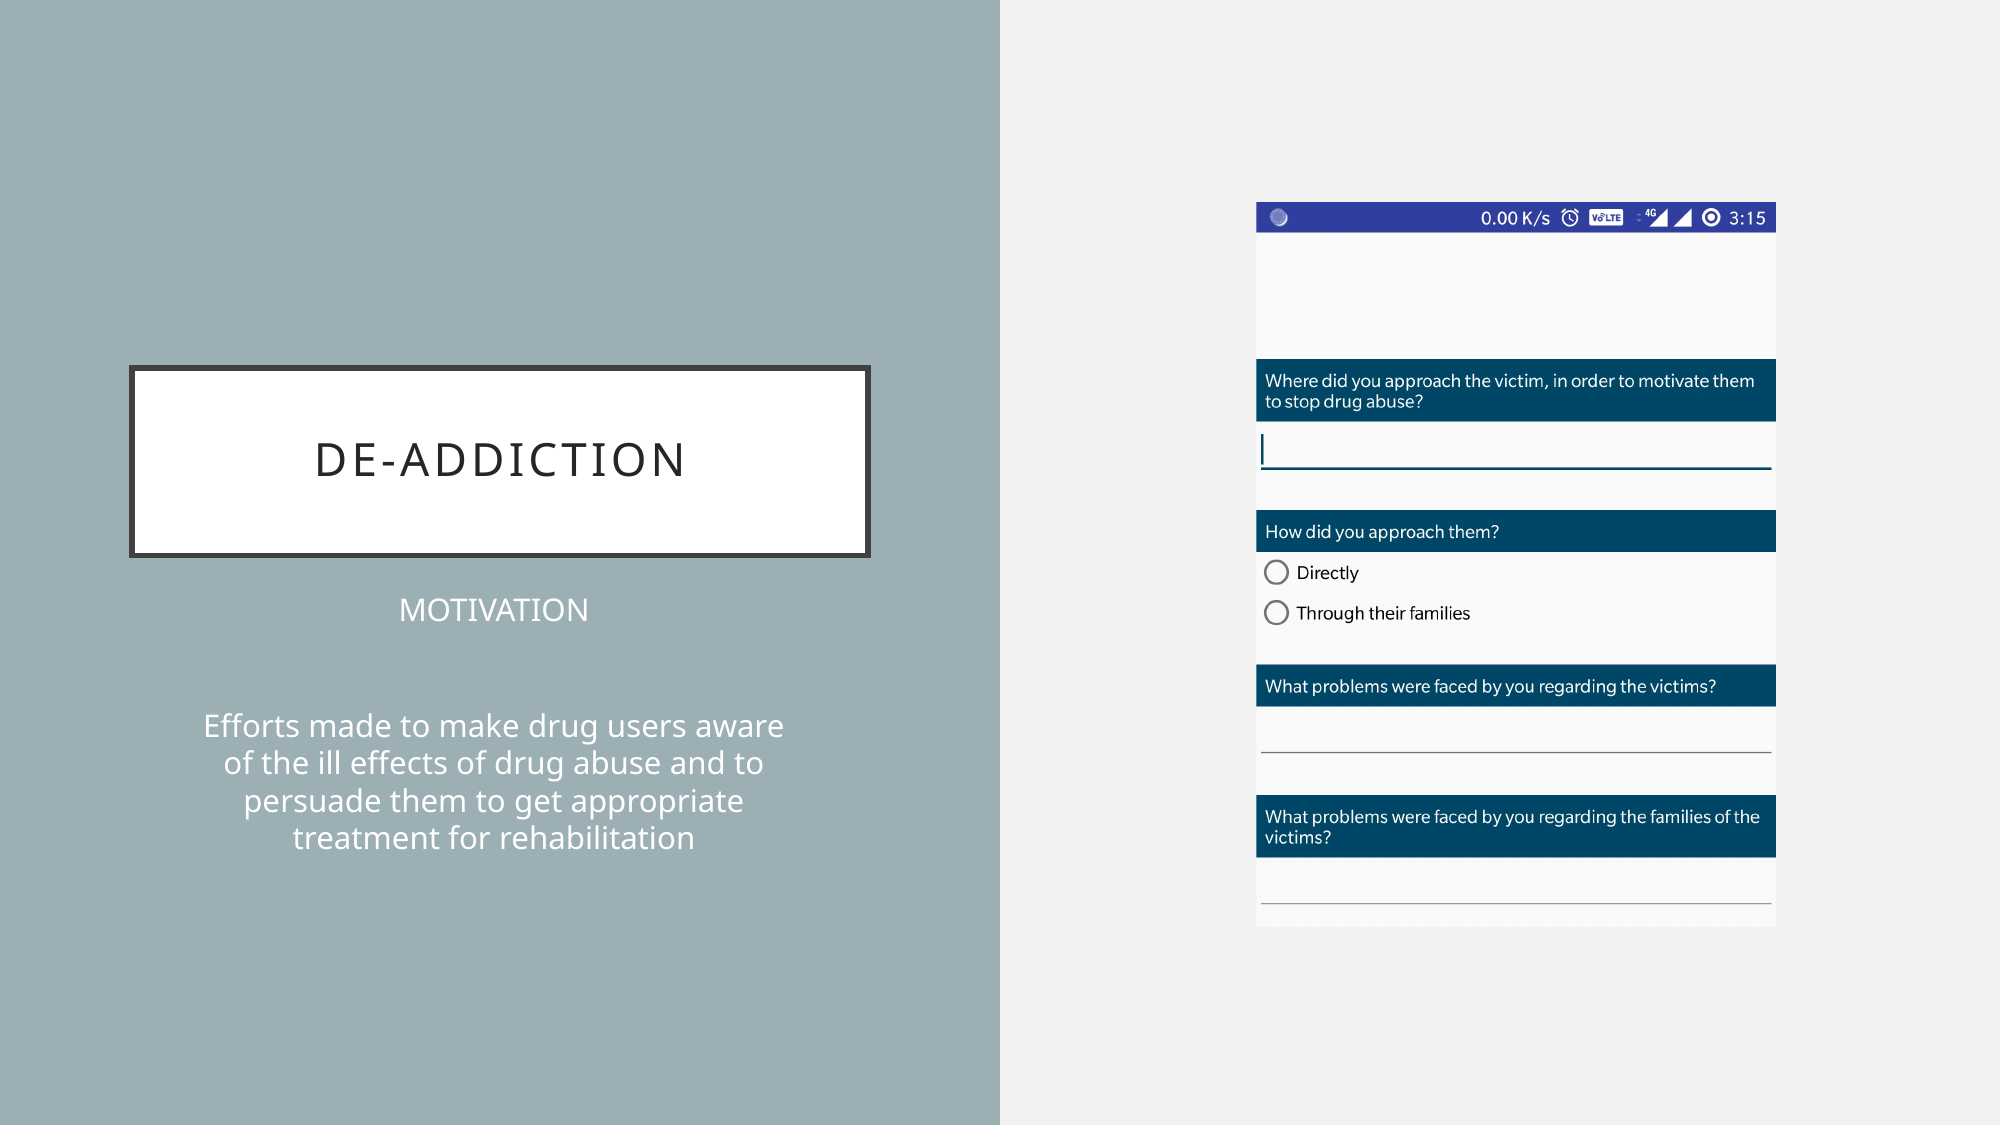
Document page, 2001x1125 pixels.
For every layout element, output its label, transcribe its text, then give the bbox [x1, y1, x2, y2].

picture [1558, 684, 1563, 693]
picture [1397, 684, 1403, 692]
picture [1665, 377, 1670, 385]
picture [1256, 858, 1776, 927]
list MOTIVATION Efforts made to make drug users aware of the ill effects of drug abuse and to persuade them to get appropriate treatment for rehabilitation [183, 582, 806, 943]
picture [1396, 379, 1400, 390]
picture [1256, 422, 1776, 509]
picture [1436, 526, 1441, 537]
picture [1610, 684, 1615, 693]
picture [1473, 374, 1478, 386]
picture [1267, 526, 1276, 537]
picture [1284, 374, 1289, 386]
picture [1721, 374, 1726, 386]
picture [1397, 815, 1403, 822]
picture [1256, 707, 1776, 794]
picture [1518, 377, 1523, 385]
picture [1379, 530, 1384, 540]
title DE-ADDICTION [129, 365, 871, 558]
picture [1256, 202, 1776, 358]
picture [1256, 552, 1776, 664]
picture [1450, 526, 1463, 537]
picture [1325, 525, 1330, 537]
picture [1325, 374, 1331, 386]
picture [1714, 376, 1718, 387]
picture [1452, 375, 1458, 386]
